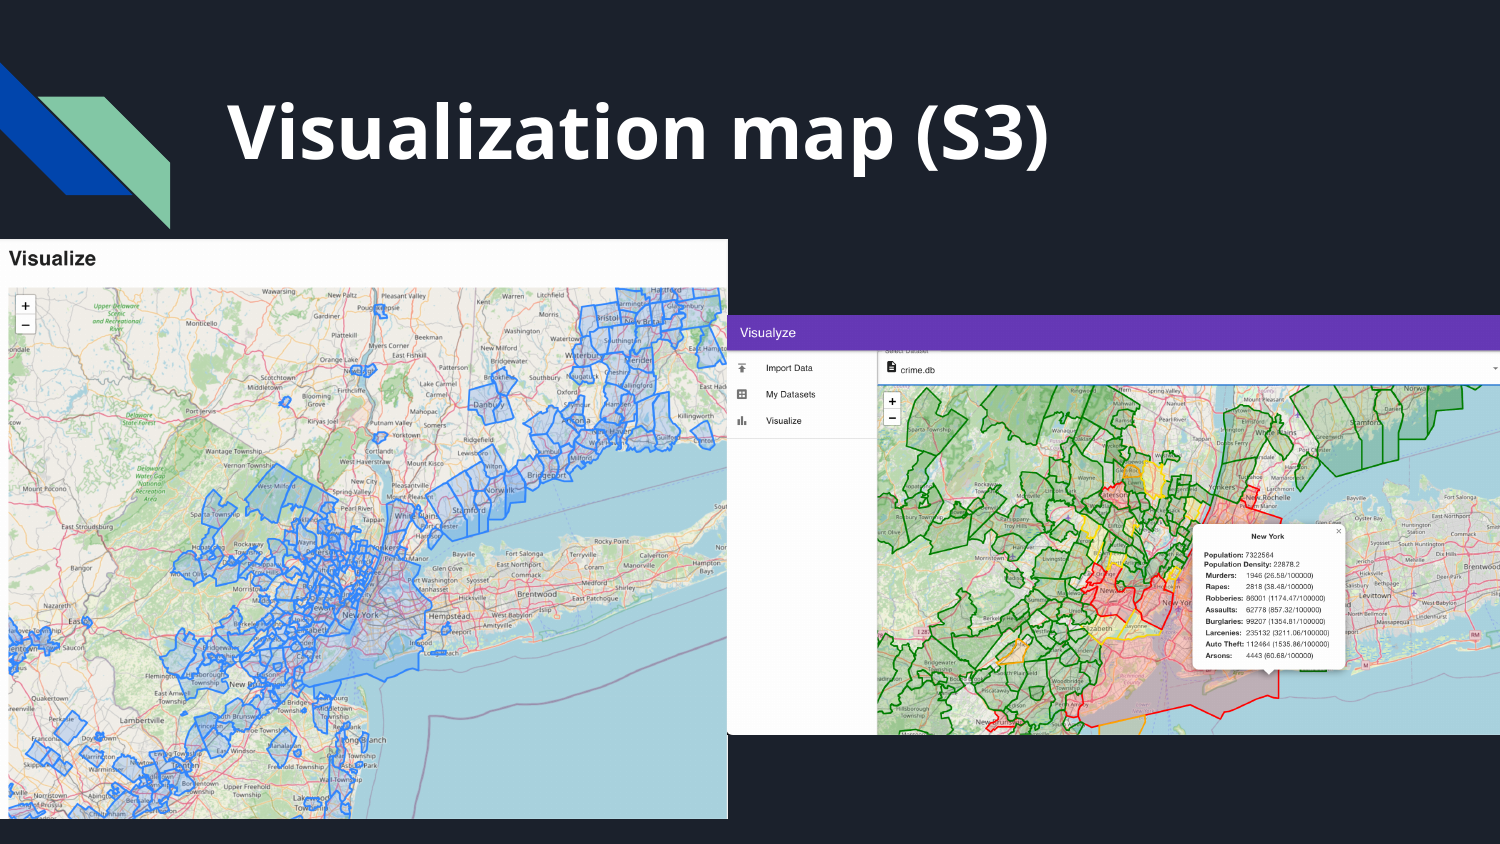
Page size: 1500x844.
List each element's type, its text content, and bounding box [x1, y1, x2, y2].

title Visualization map (S3) [212, 64, 1368, 215]
picture [0, 239, 1500, 819]
